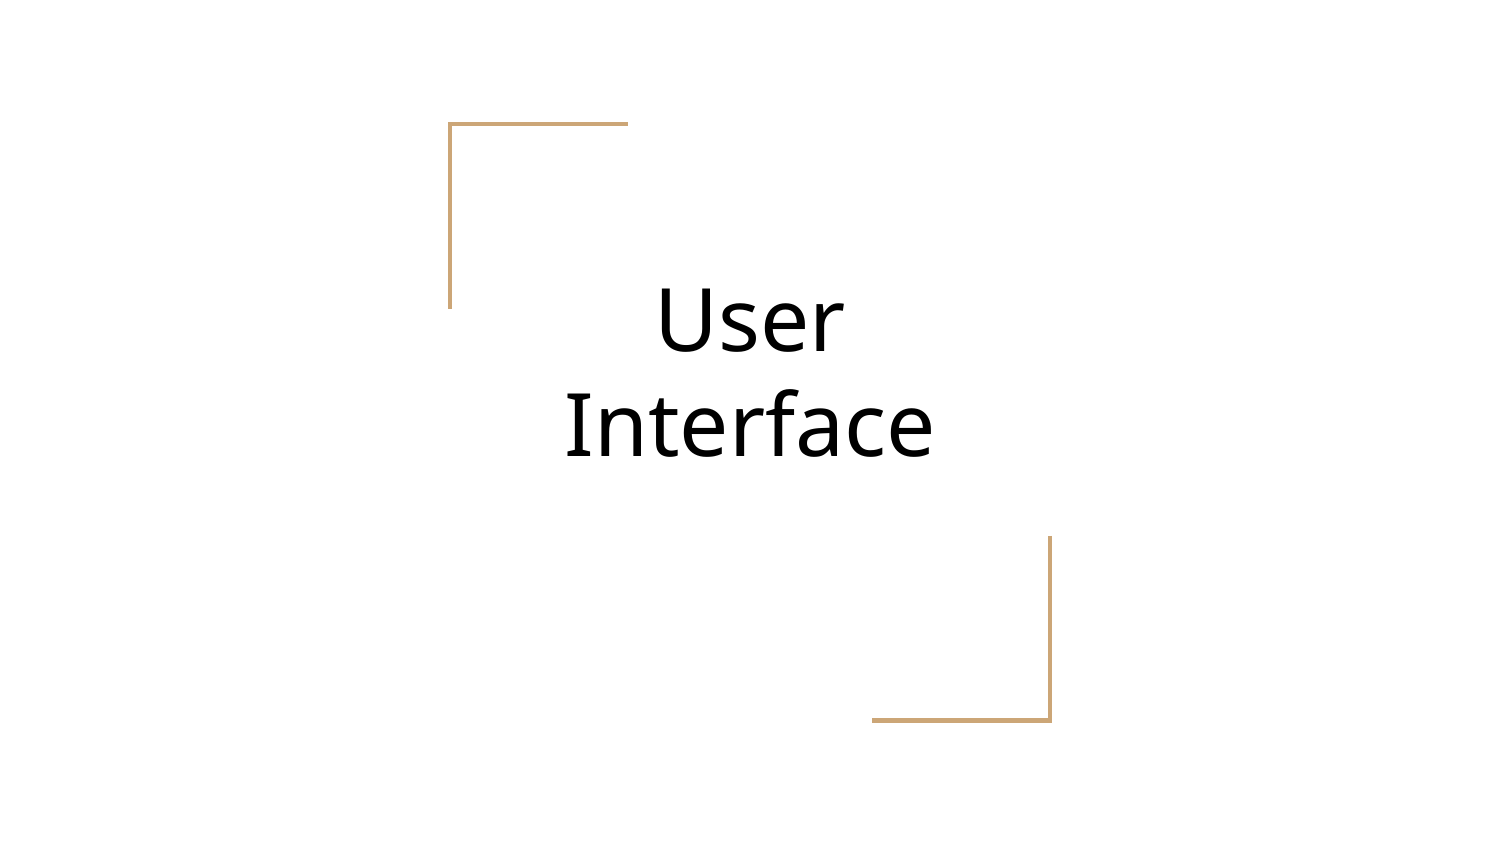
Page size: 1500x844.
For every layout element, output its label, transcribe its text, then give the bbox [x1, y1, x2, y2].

title User Interface [499, 236, 1001, 490]
